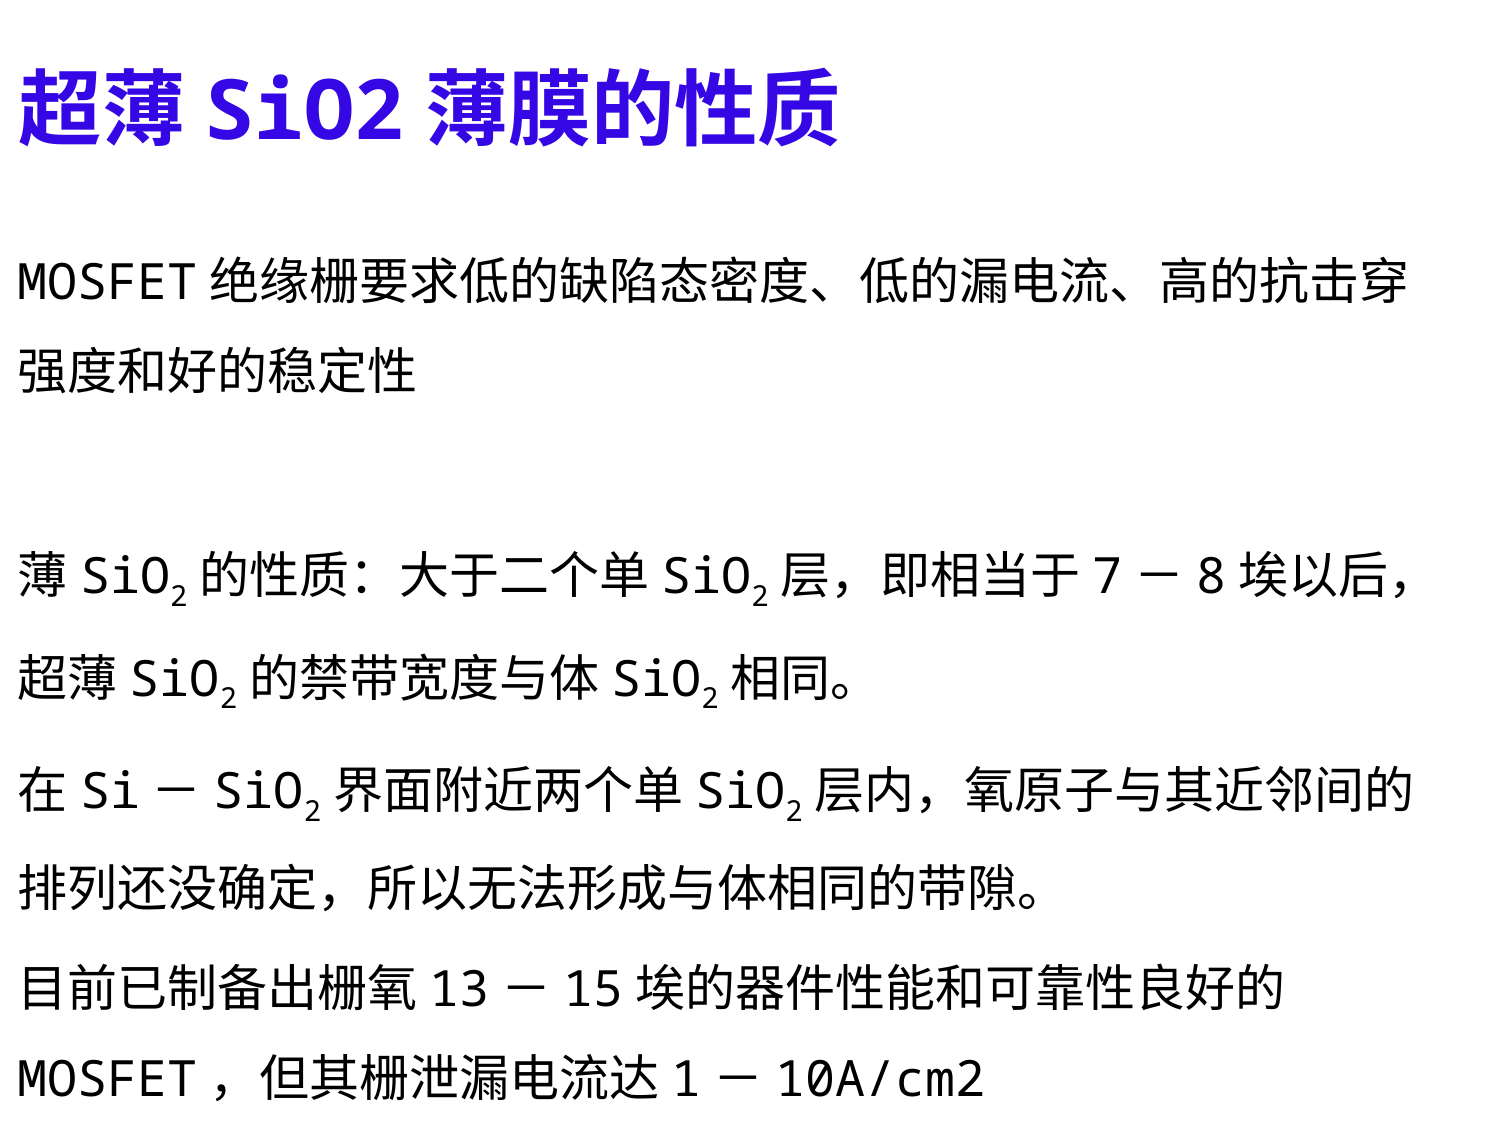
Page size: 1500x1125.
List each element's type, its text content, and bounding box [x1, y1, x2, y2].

text_box MOSFET绝缘栅要求低的缺陷态密度、低的漏电流、高的抗击穿强度和好的稳定性 薄SiO2的性质：大于二个单SiO2层，即相当于7－8埃以后，超薄SiO2的禁带宽度与体SiO2相同。 在Si－SiO2界面附近两个单SiO2层内，氧原子与其近邻间的排列还没确定，所以无法形成与体相同的带隙。 目前已制备出栅氧13－15埃的器件性能和可靠性良好的MOSFET，但其栅泄漏电流达1－10A/cm2 [3, 212, 1454, 1115]
title 超薄SiO2薄膜的性质 [3, 12, 1354, 200]
